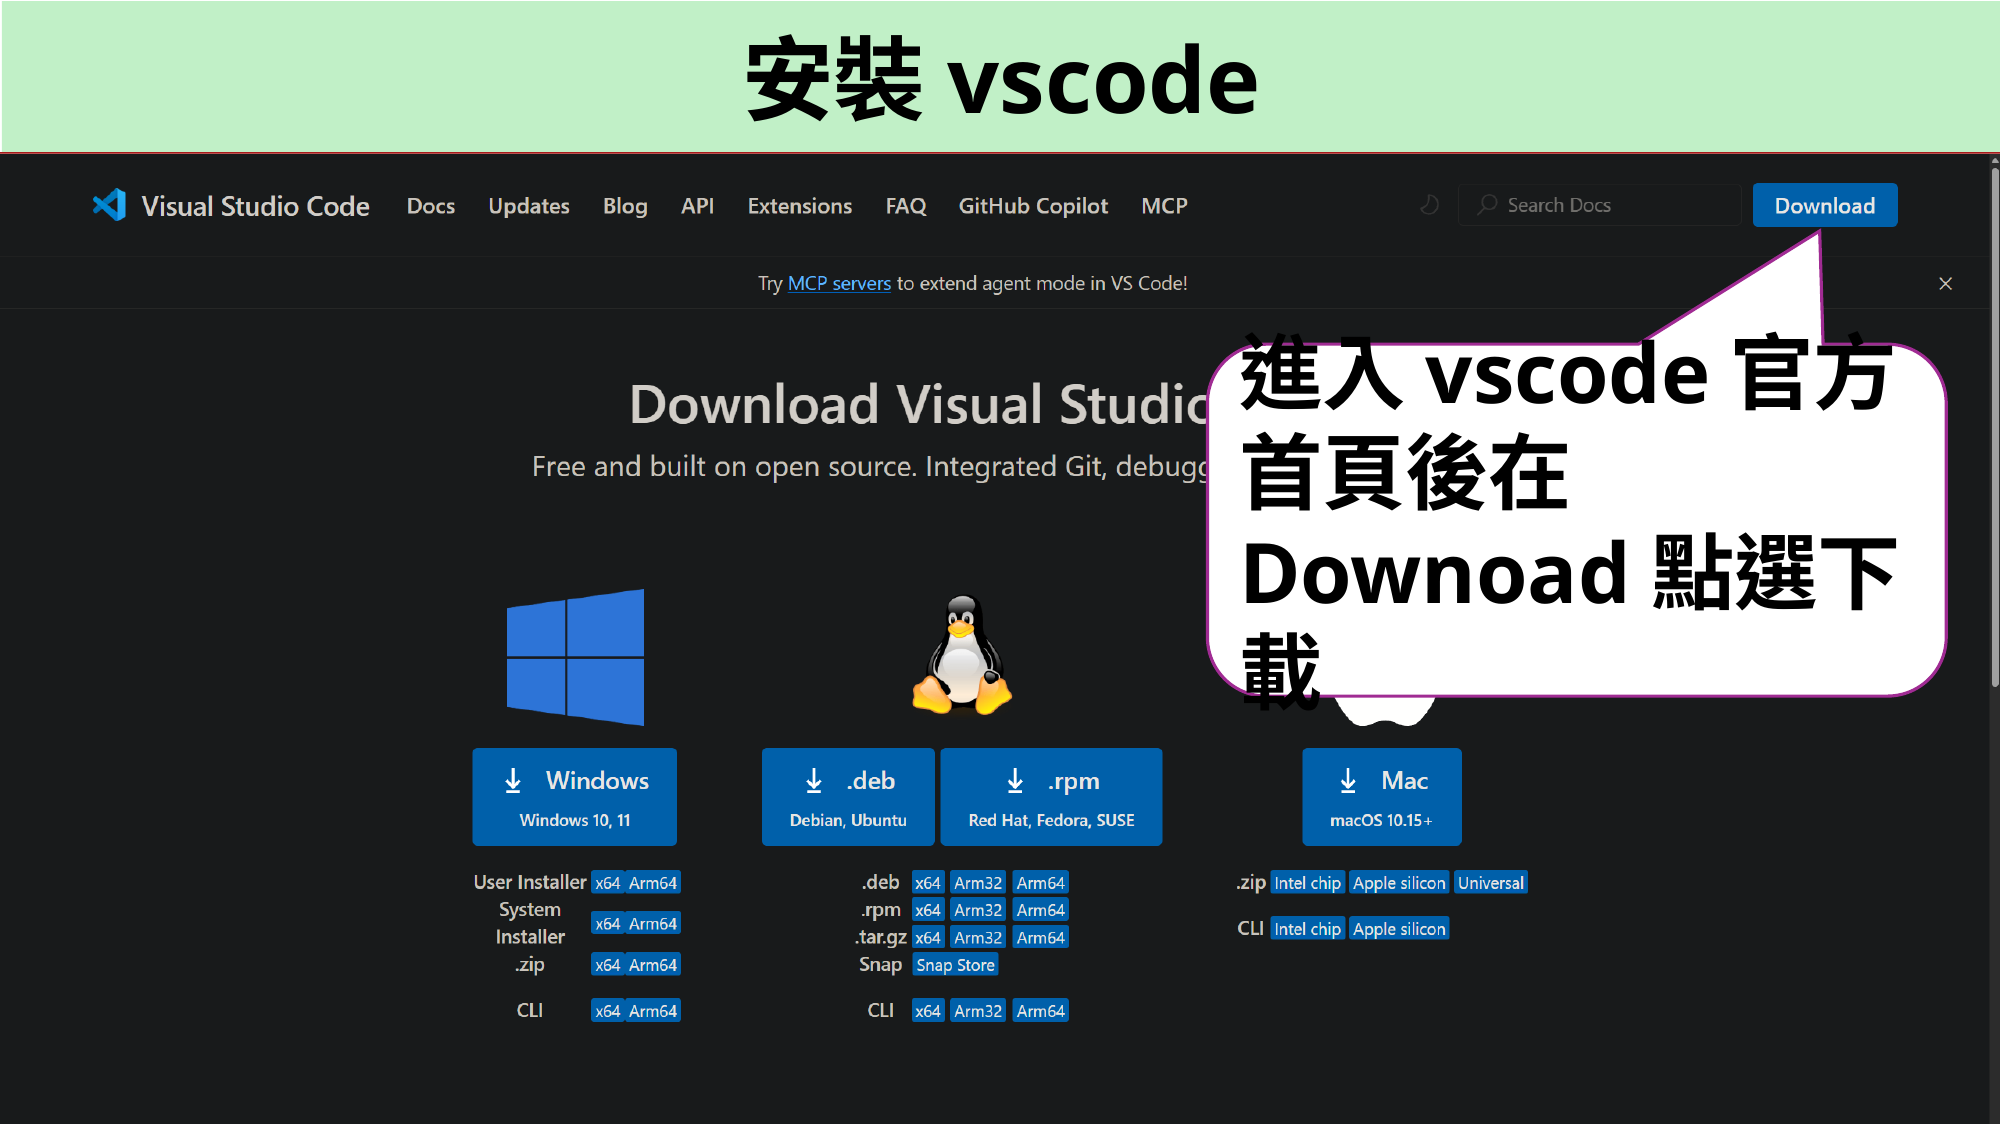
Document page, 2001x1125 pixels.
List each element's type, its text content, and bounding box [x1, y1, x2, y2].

text_box 安裝vscode [0, 0, 2000, 151]
picture [0, 151, 2000, 1125]
